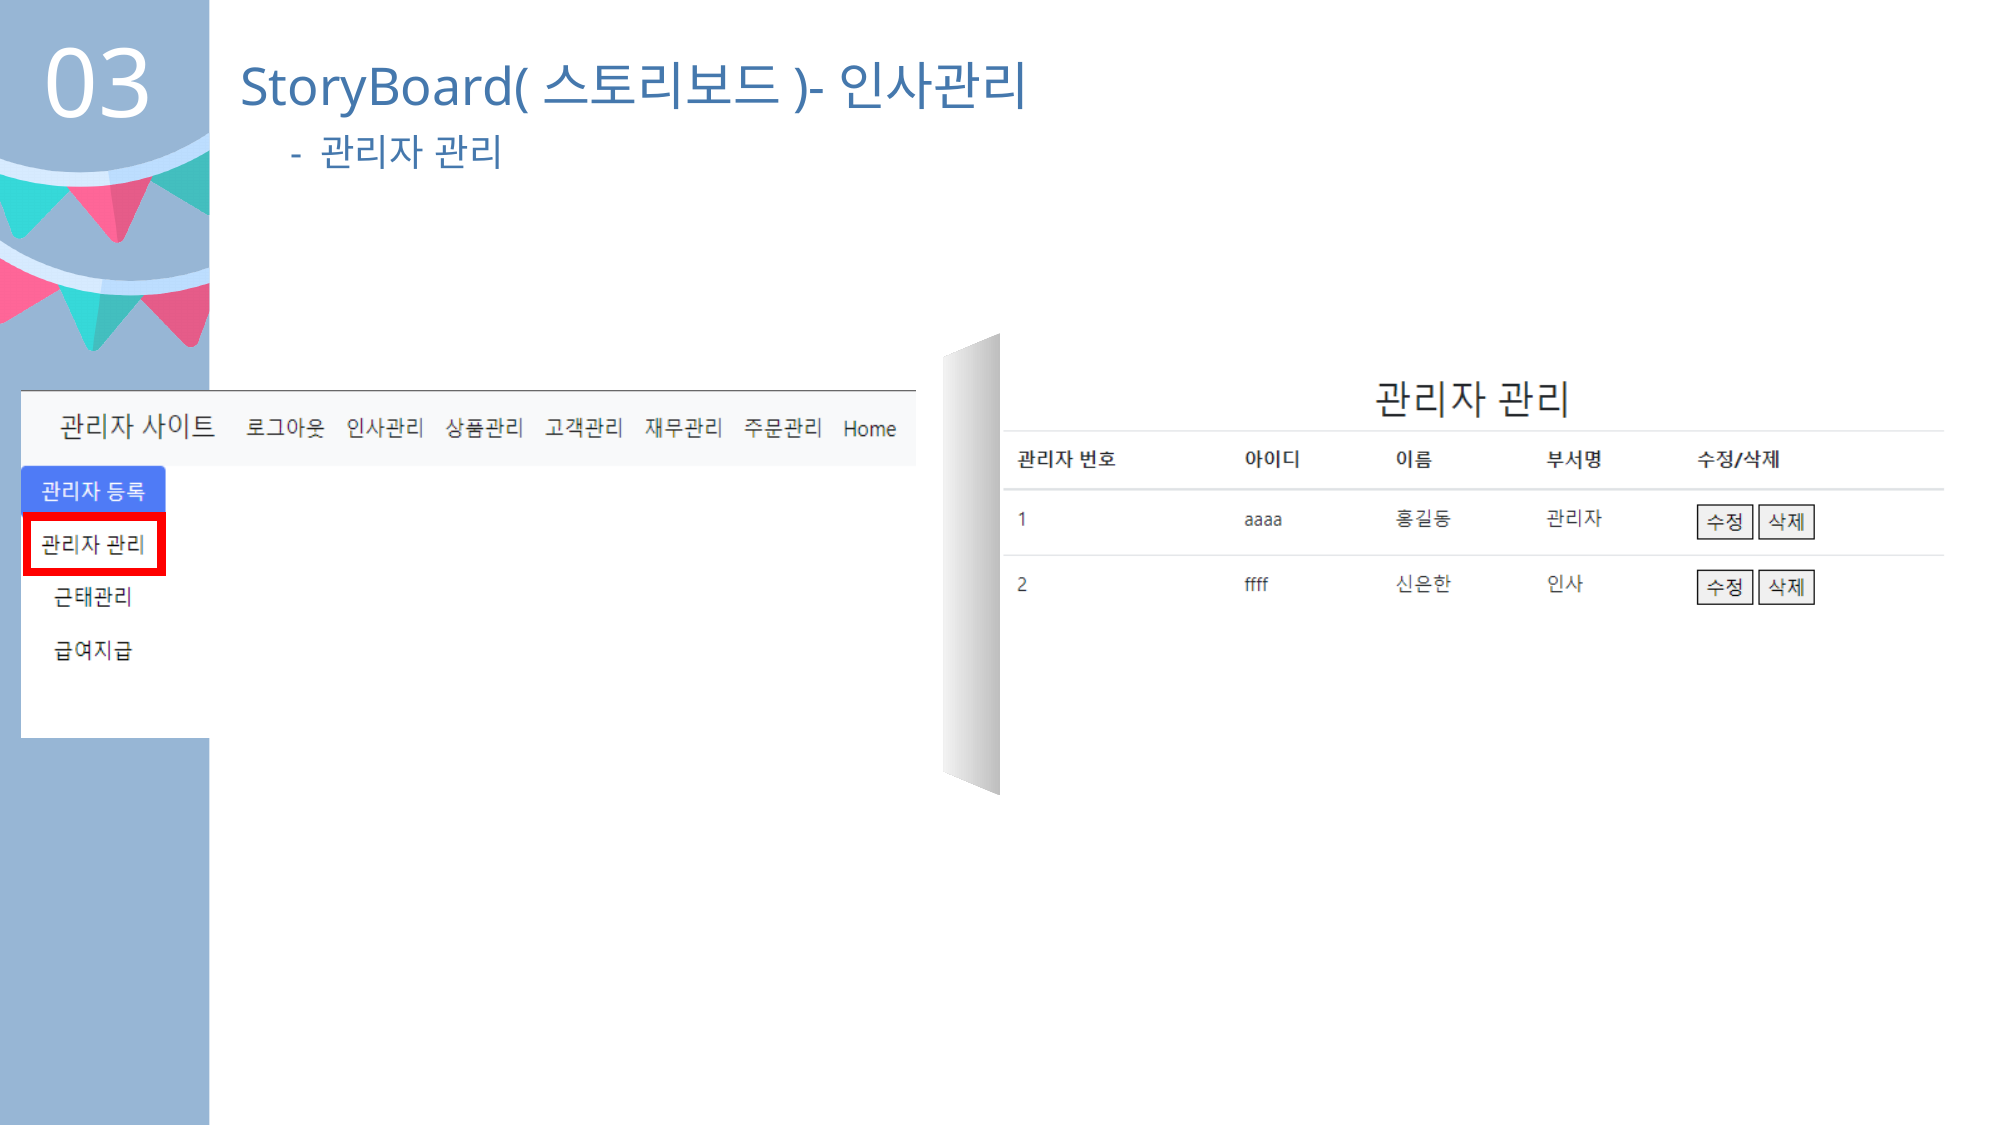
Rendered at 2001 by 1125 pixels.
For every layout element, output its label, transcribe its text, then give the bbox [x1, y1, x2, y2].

text_box [941, 330, 1003, 799]
picture [0, 130, 210, 352]
text_box StoryBoard(스토리보드)-인사관리 [225, 45, 1152, 124]
picture [971, 350, 1979, 758]
text_box [0, 354, 212, 1125]
text_box 03 [28, 14, 277, 144]
picture [21, 390, 916, 739]
text_box - 관리자 관리 [275, 121, 1202, 182]
text_box [0, 0, 212, 129]
